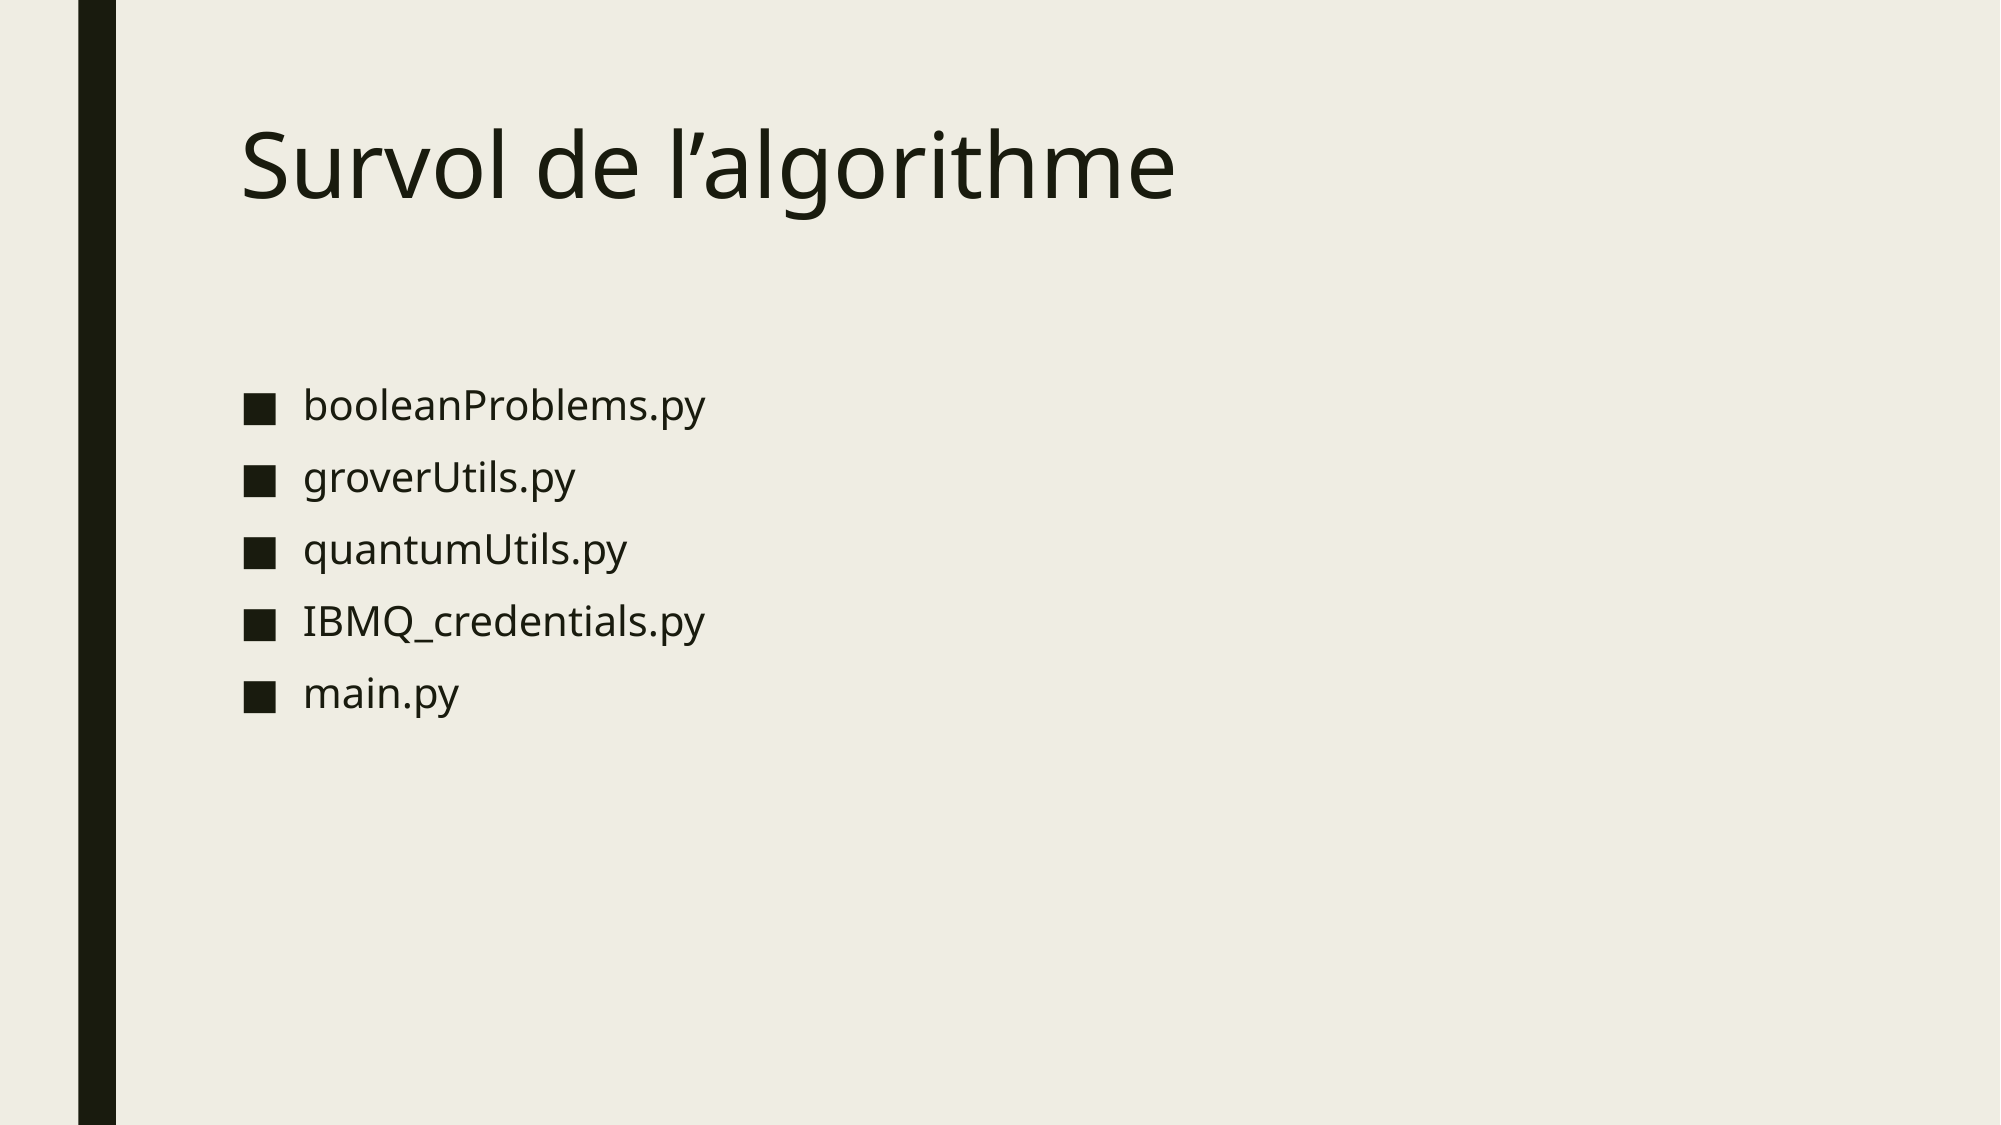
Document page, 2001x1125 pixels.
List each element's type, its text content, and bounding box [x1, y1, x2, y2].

list booleanProblems.py groverUtils.py quantumUtils.py IBMQ_credentials.py main.py [225, 375, 1800, 963]
title Survol de l’algorithme [225, 112, 1800, 357]
